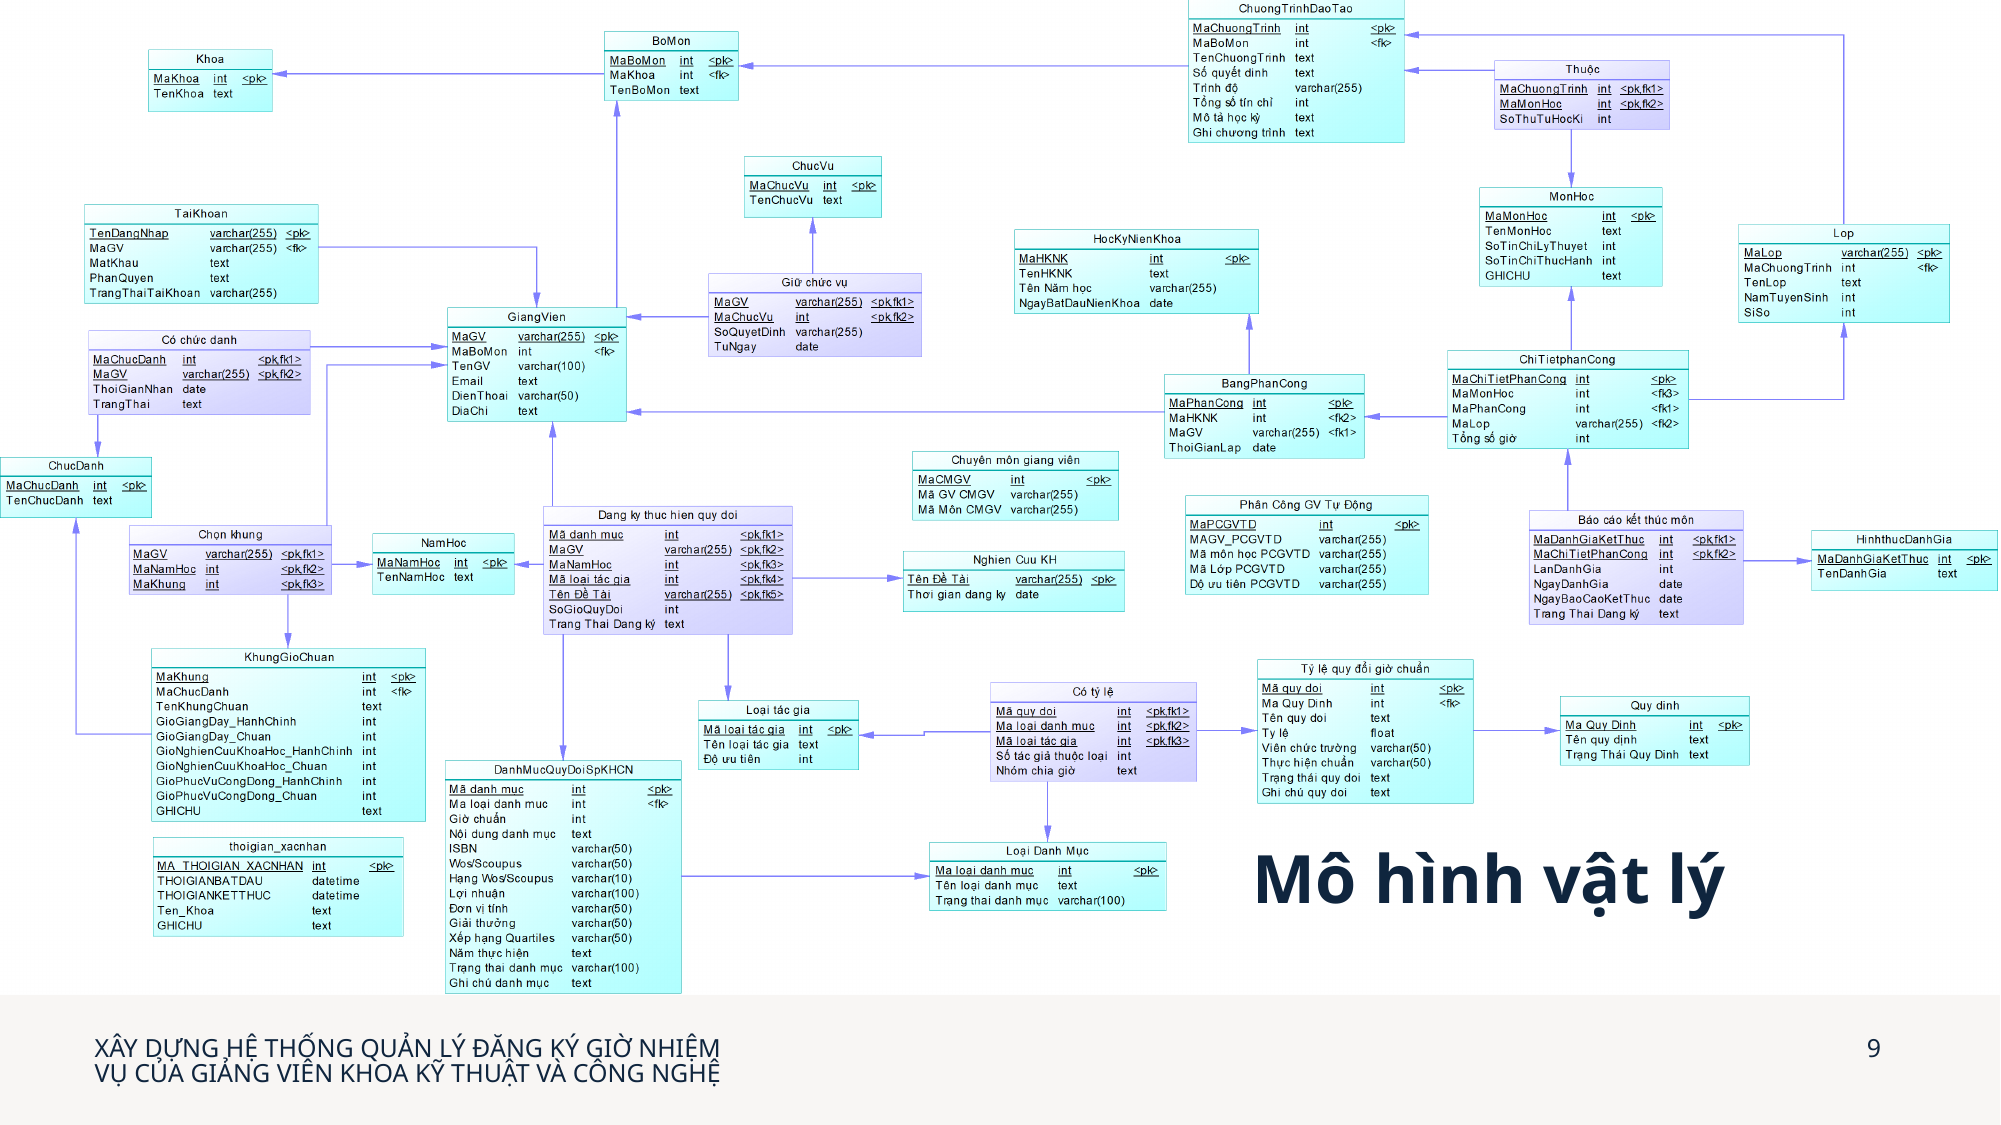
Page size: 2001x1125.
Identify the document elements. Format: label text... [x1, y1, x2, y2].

picture [0, 0, 2000, 995]
footer XÂY DỰNG HỆ THỐNG QUẢN LÝ ĐĂNG KÝ GIỜ NHIỆM VỤ CỦA GIẢNG VIÊN KHOA KỸ THUẬT VÀ CÔNG NGHỆ [79, 1020, 755, 1080]
slide_number 9 [1836, 1020, 1912, 1080]
